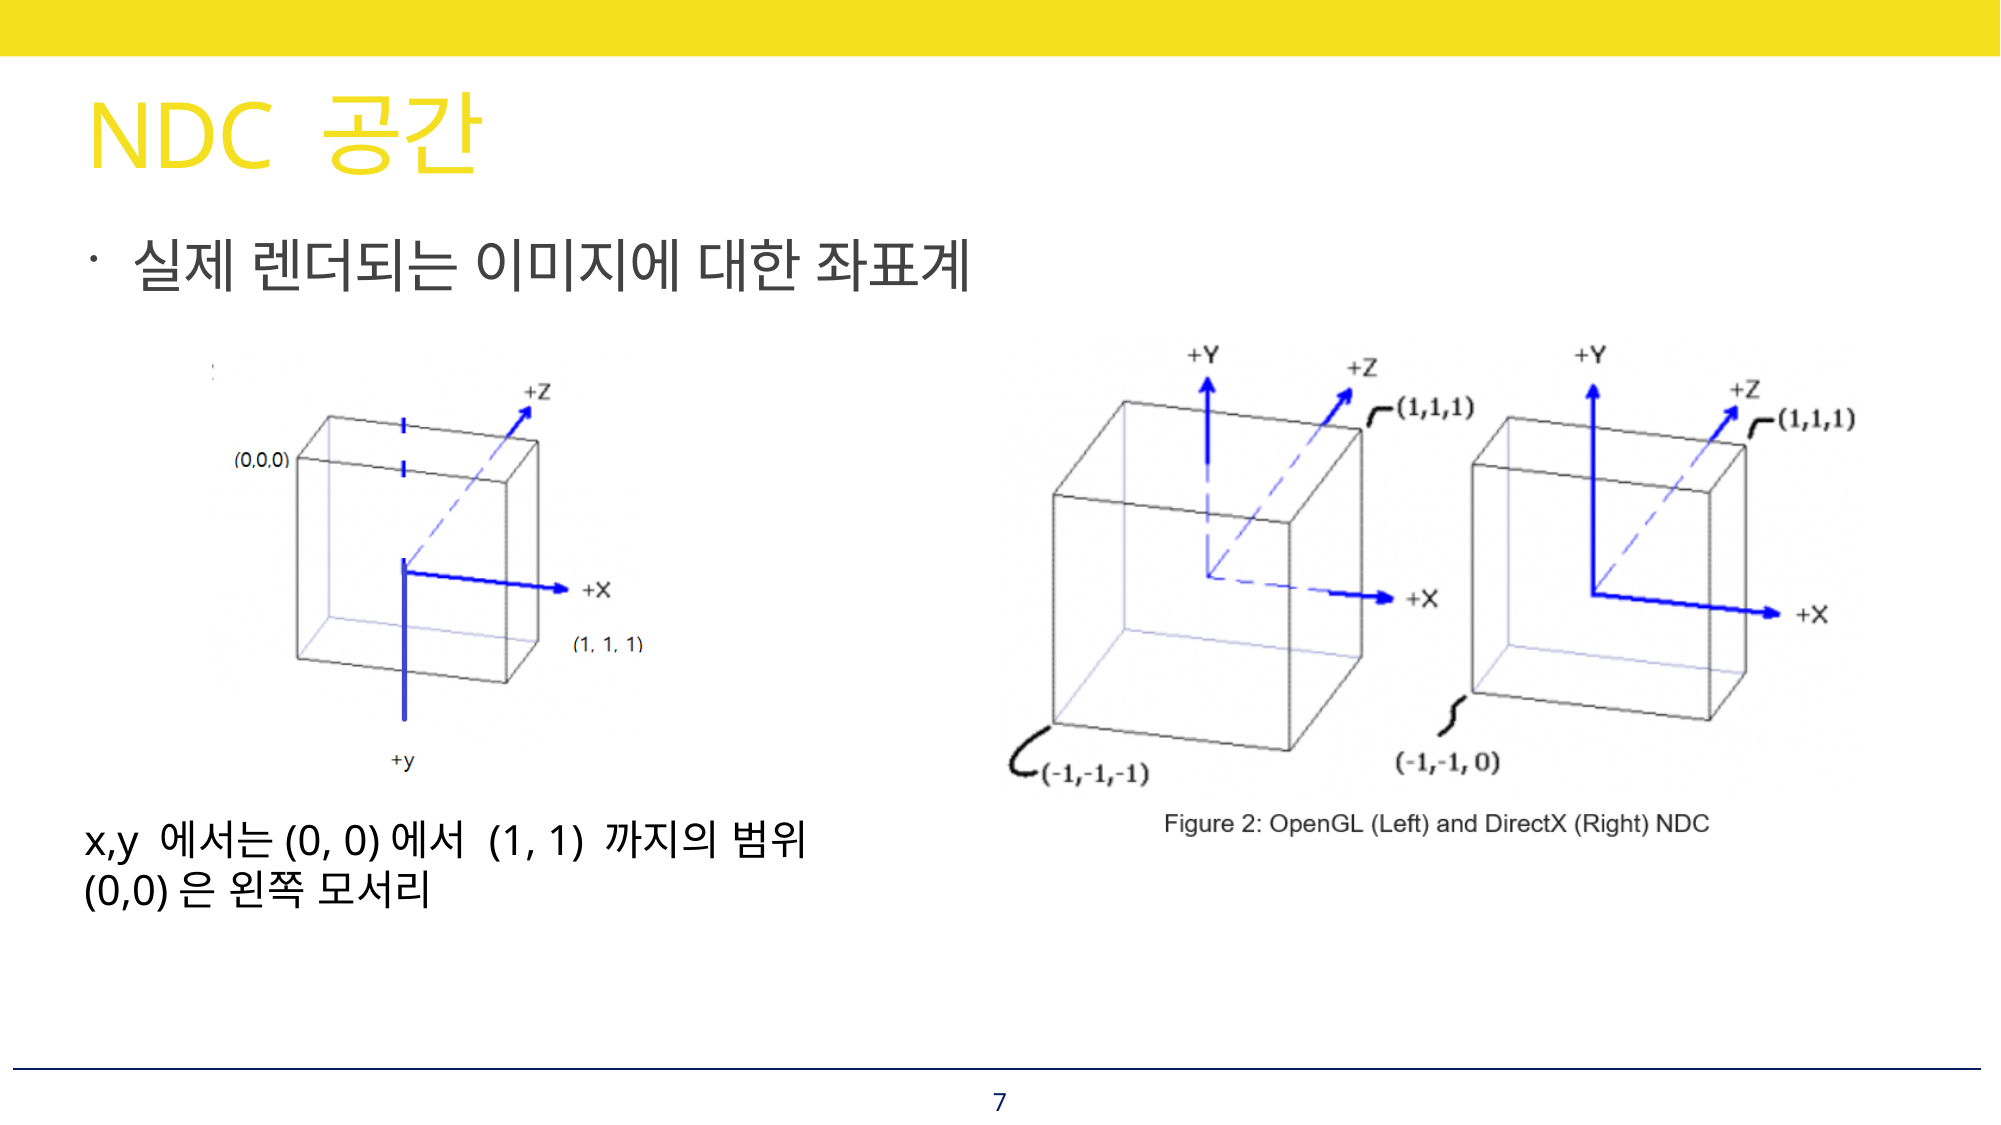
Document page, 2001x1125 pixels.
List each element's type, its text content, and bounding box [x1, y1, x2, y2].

title NDC 공간 [85, 89, 1915, 190]
text_box x,y 에서는(0, 0)에서 (1, 1) 까지의 범위 (0,0)은 왼쪽 모서리 [84, 814, 809, 915]
list 실제 렌더되는 이미지에 대한 좌표계 [85, 237, 1915, 1049]
slide_number 7 [916, 1078, 1084, 1125]
picture [212, 338, 682, 817]
picture [991, 338, 1878, 844]
